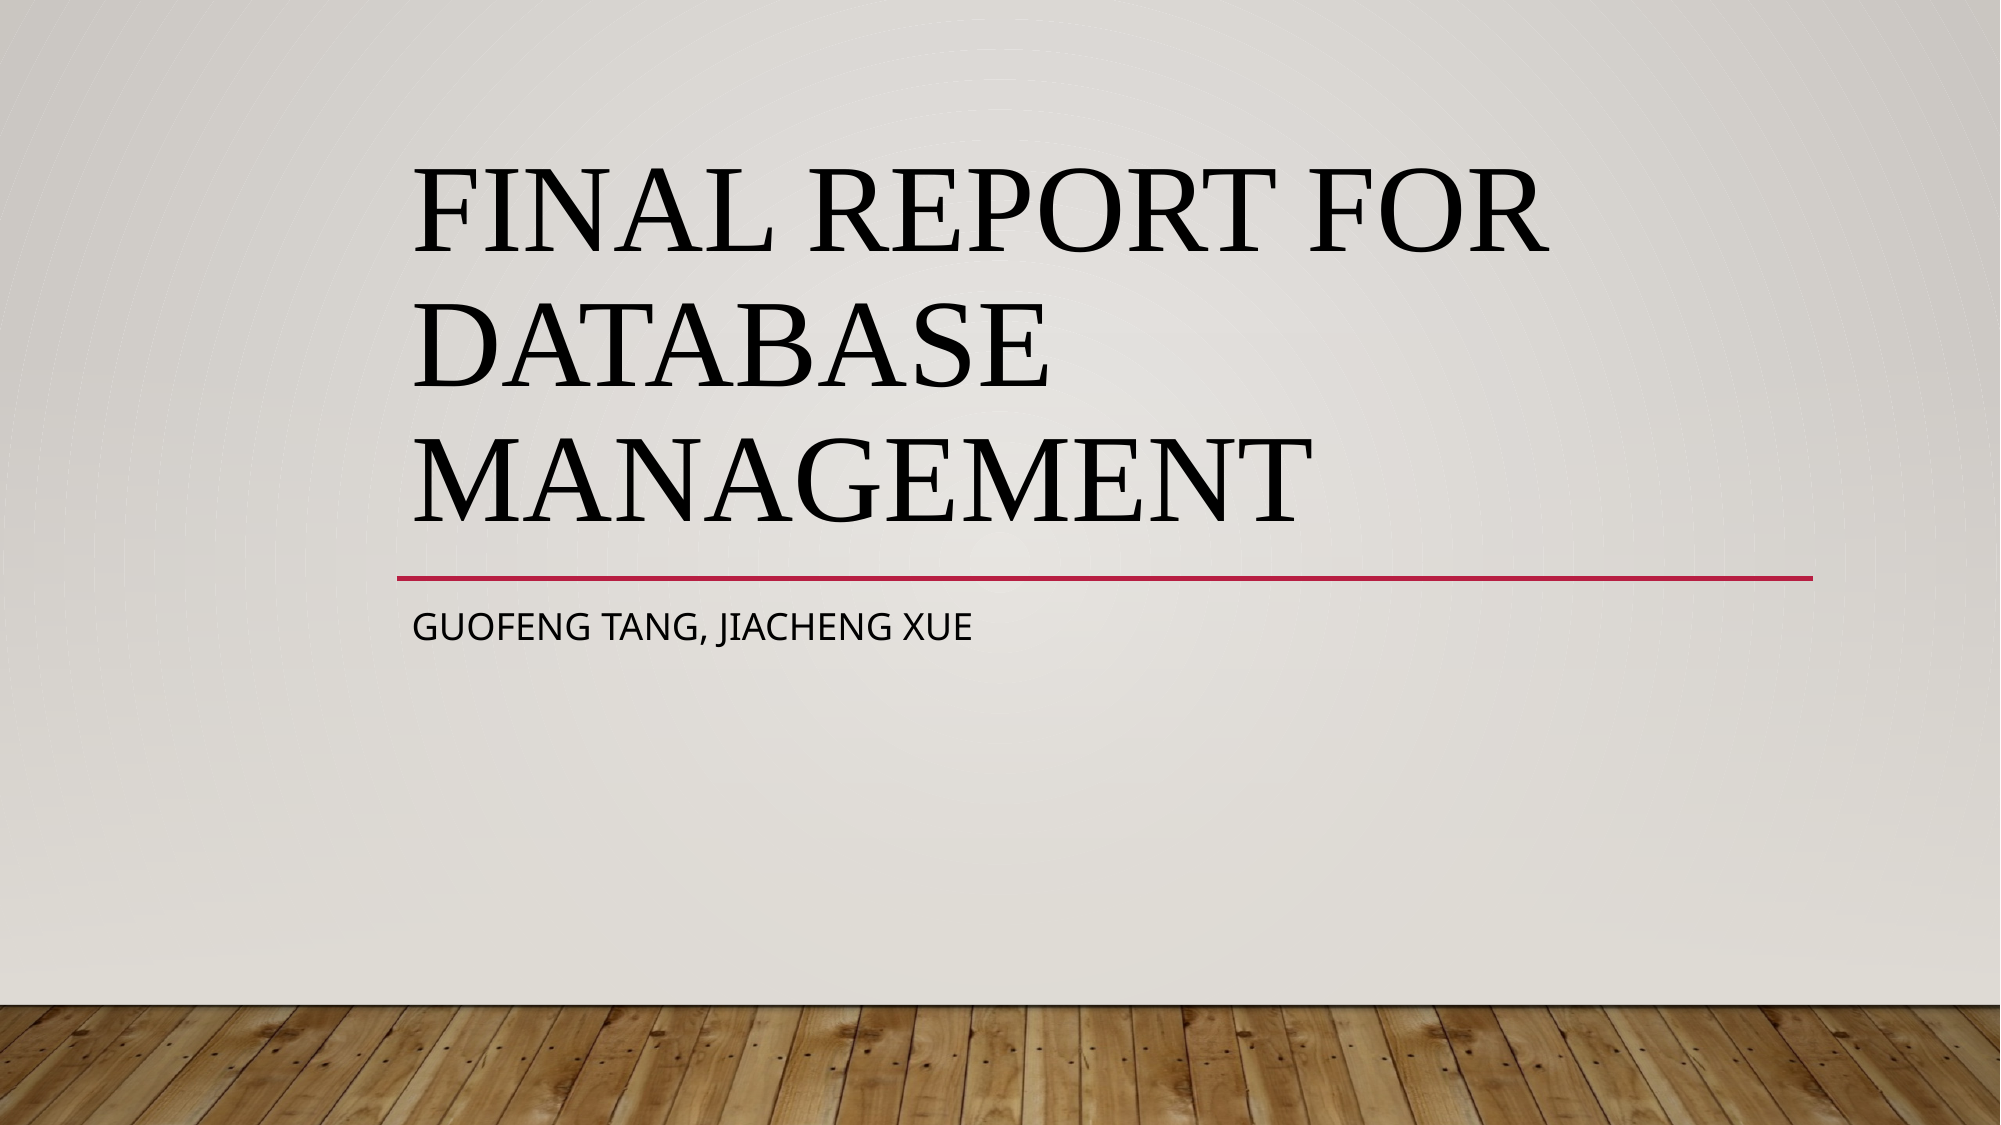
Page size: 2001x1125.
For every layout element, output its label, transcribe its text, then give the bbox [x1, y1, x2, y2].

picture [0, 1005, 2000, 1125]
title Final Report for Database Management [396, 131, 1814, 549]
subtitle Guofeng Tang, Jiacheng Xue [396, 579, 1814, 740]
